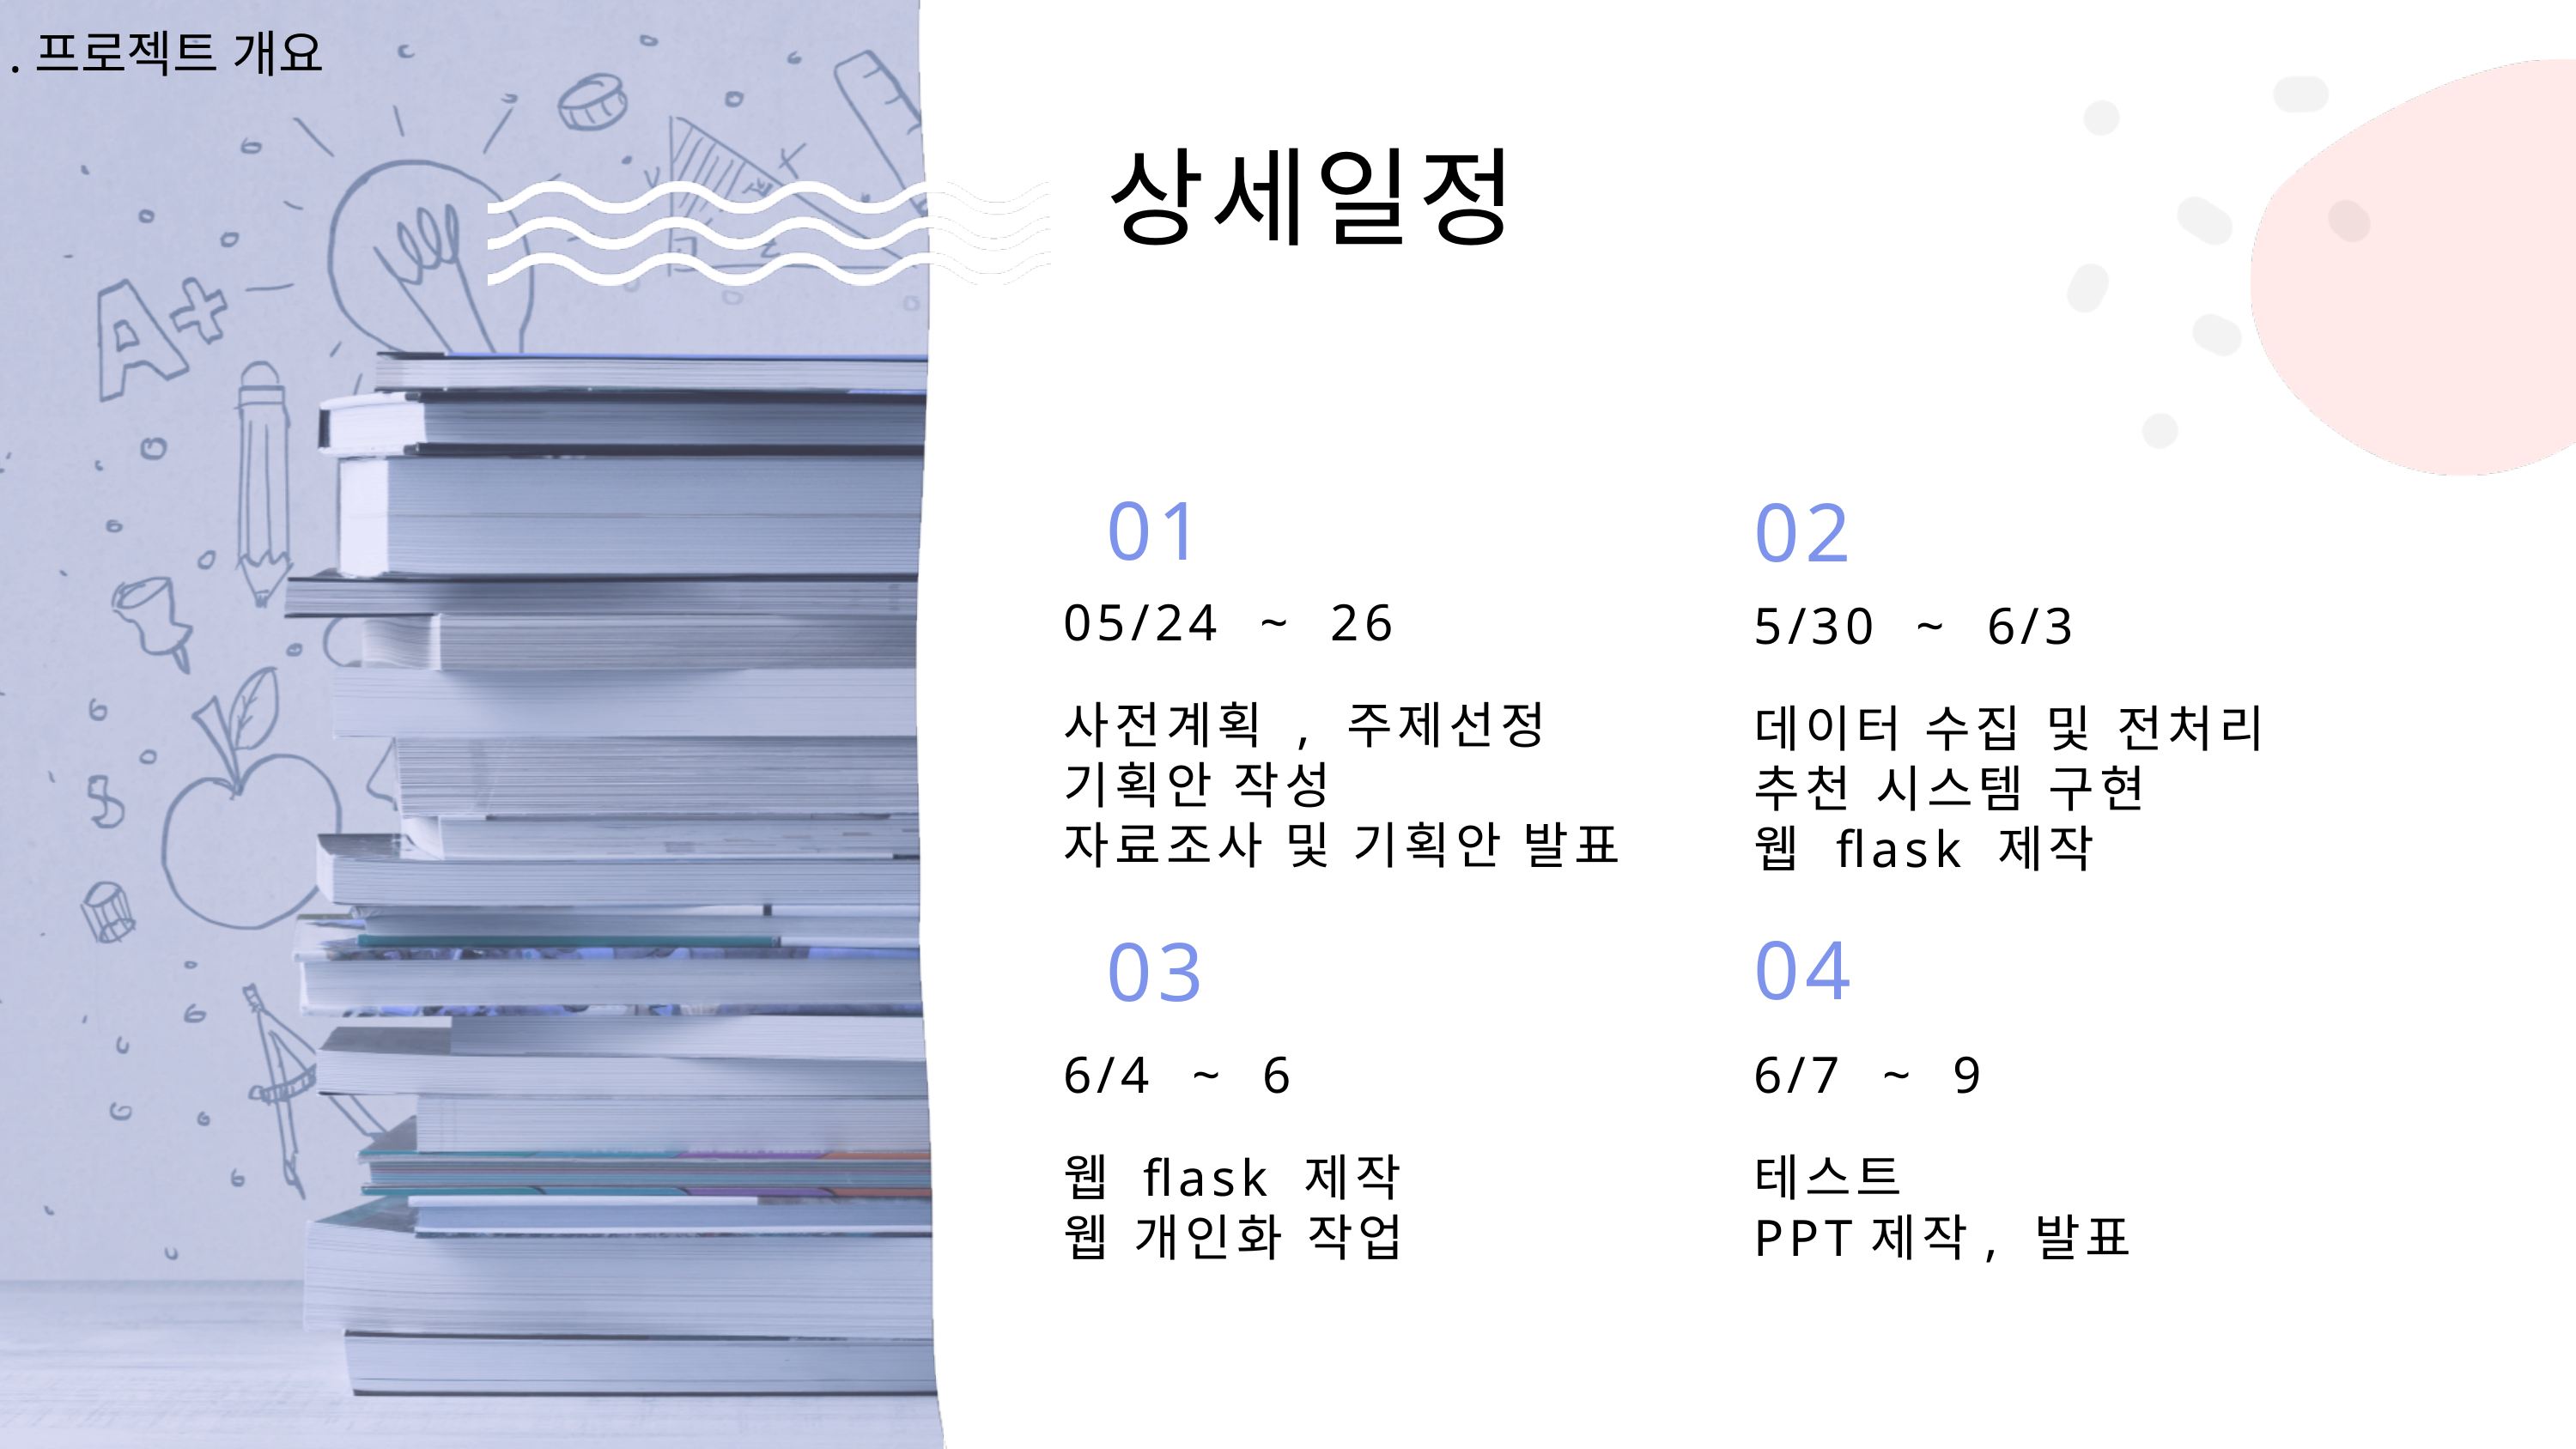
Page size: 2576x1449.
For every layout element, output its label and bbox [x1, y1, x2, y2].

text_box [848, 0, 2576, 1449]
text_box [488, 181, 1052, 286]
text_box [0, 0, 843, 1449]
text_box [1988, 0, 2576, 476]
